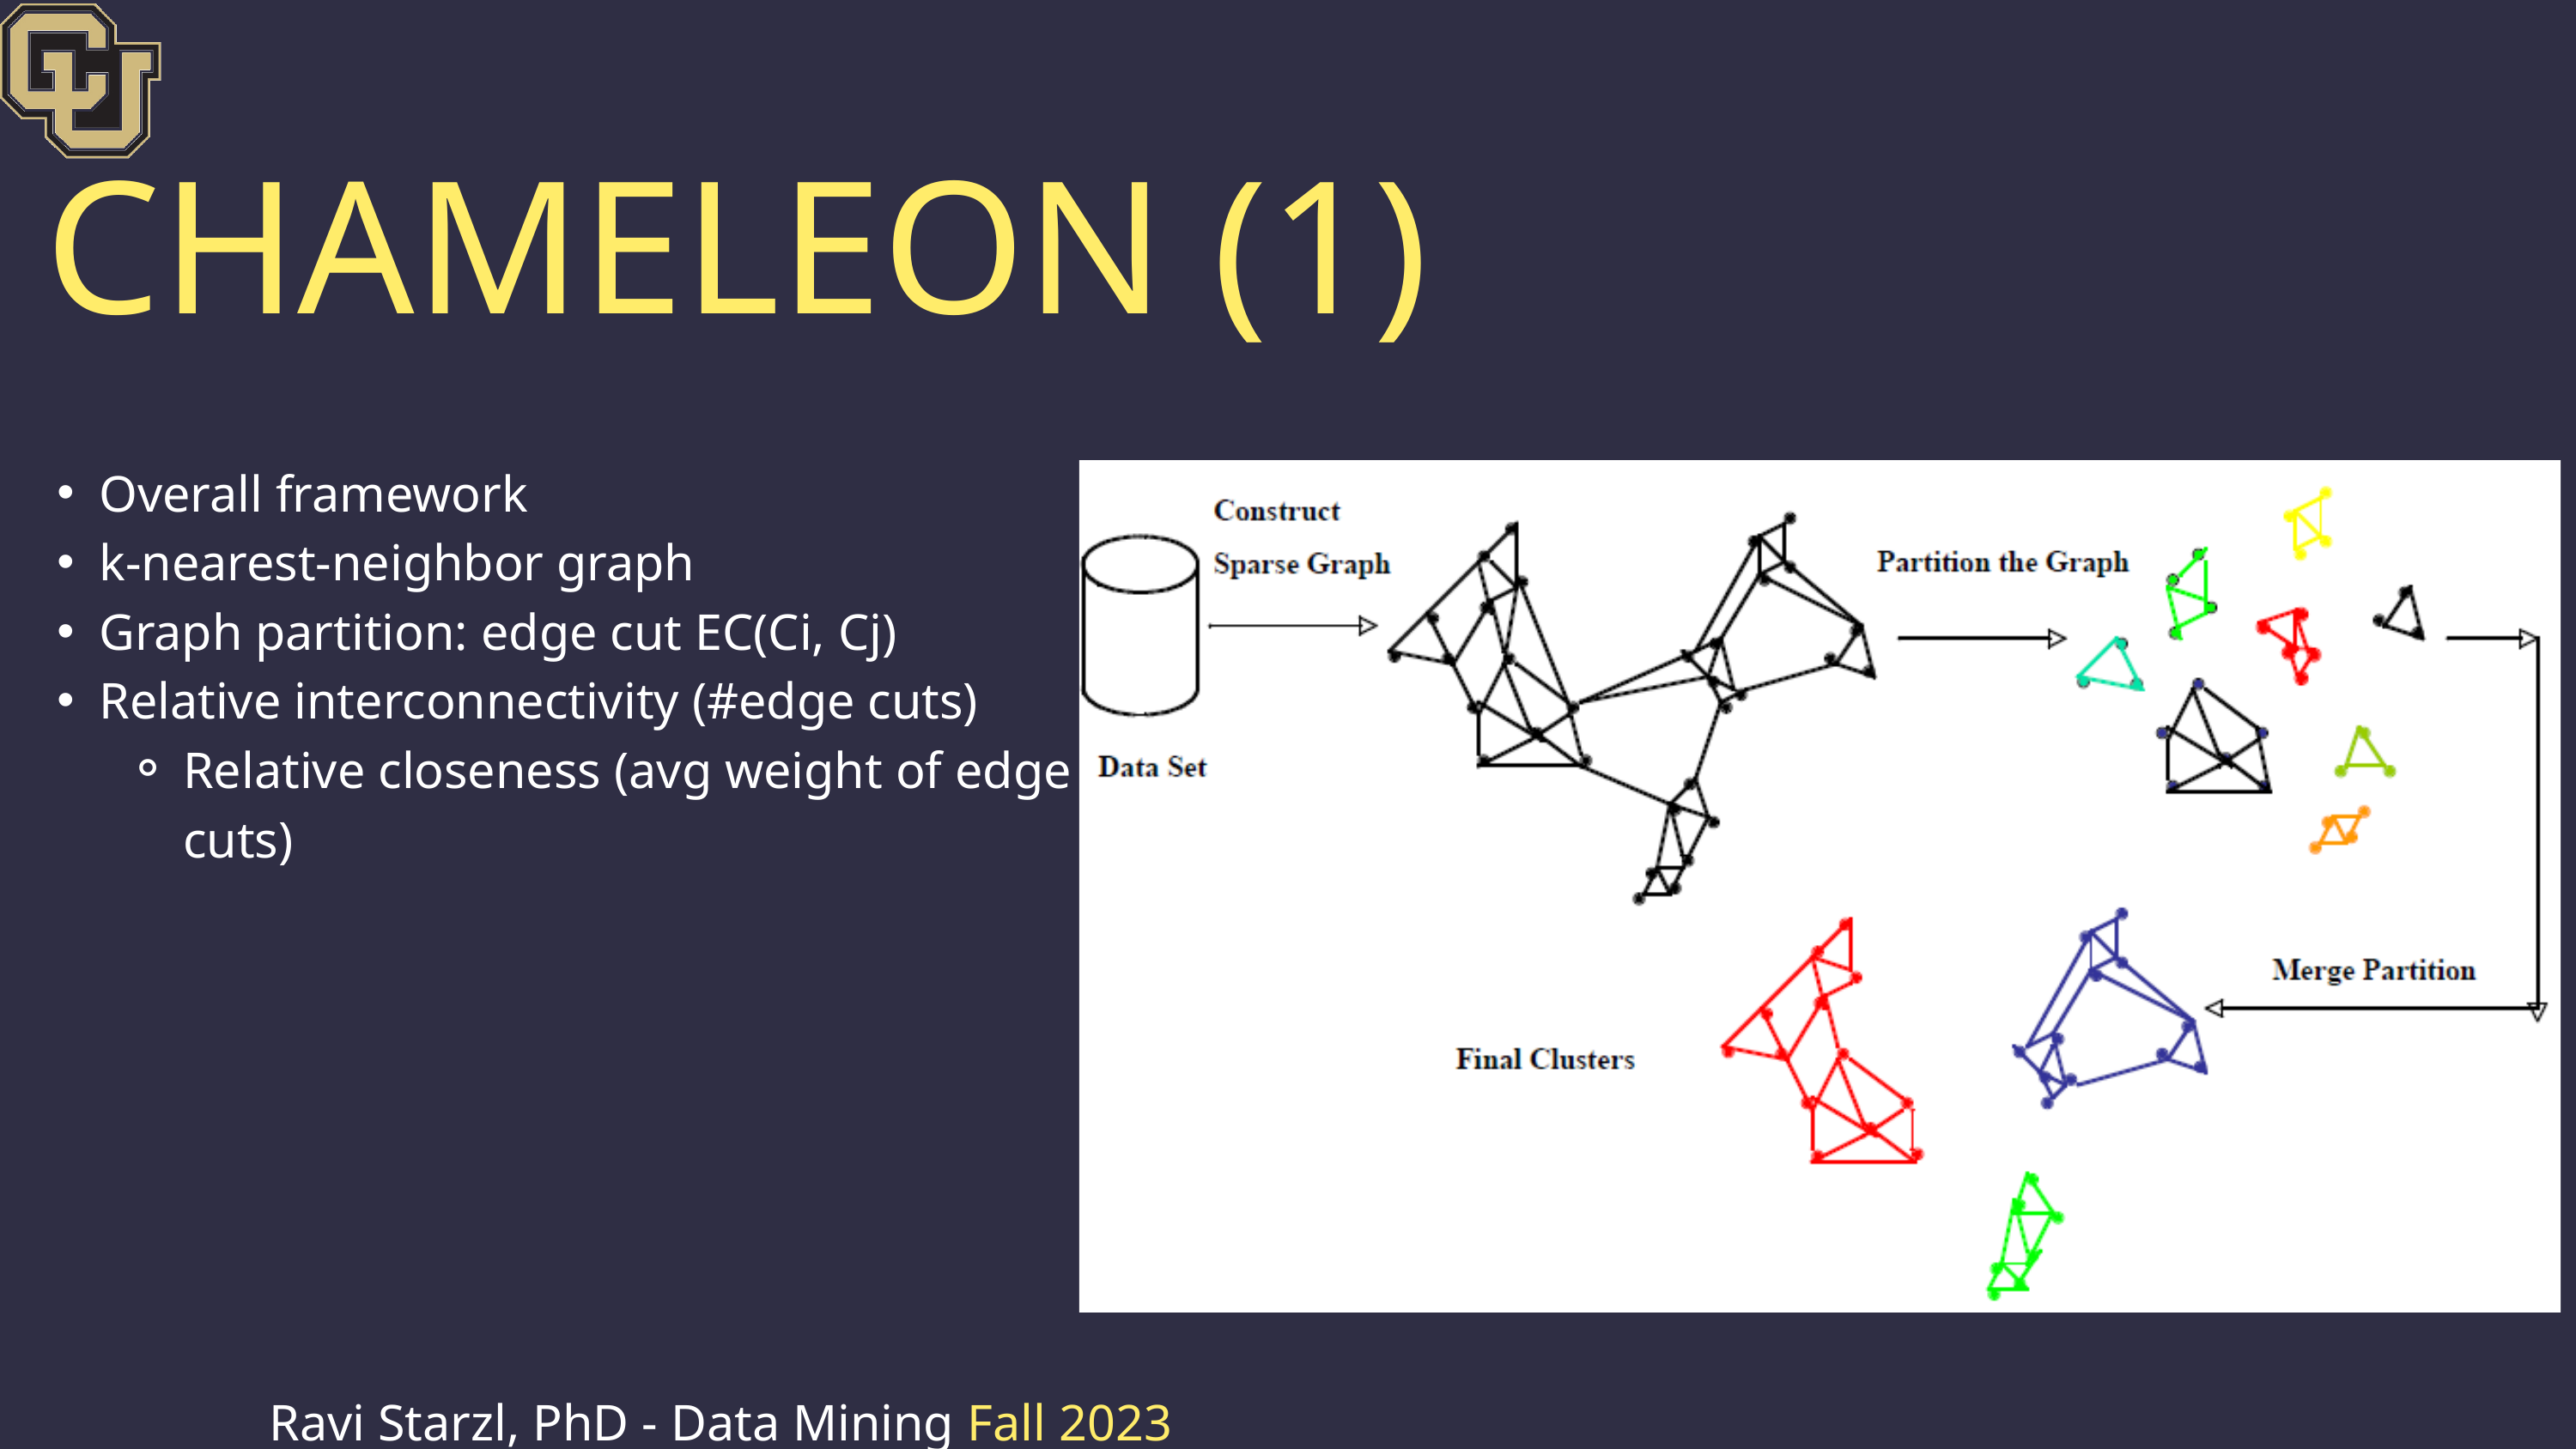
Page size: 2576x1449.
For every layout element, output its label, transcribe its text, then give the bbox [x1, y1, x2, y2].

text_box [0, 0, 171, 164]
text_box [1078, 460, 2561, 1313]
text_box Overall framework k-nearest-neighbor graph Graph partition: edge cut EC(Ci, Cj) Relative interconnectivity (#edge cuts) Relative closeness (avg weight of edge cuts) [15, 452, 1079, 868]
text_box Ravi Starzl, PhD - Data Mining Fall 2023 [248, 1381, 1193, 1449]
text_box CHAMELEON (1) [45, 185, 1959, 351]
